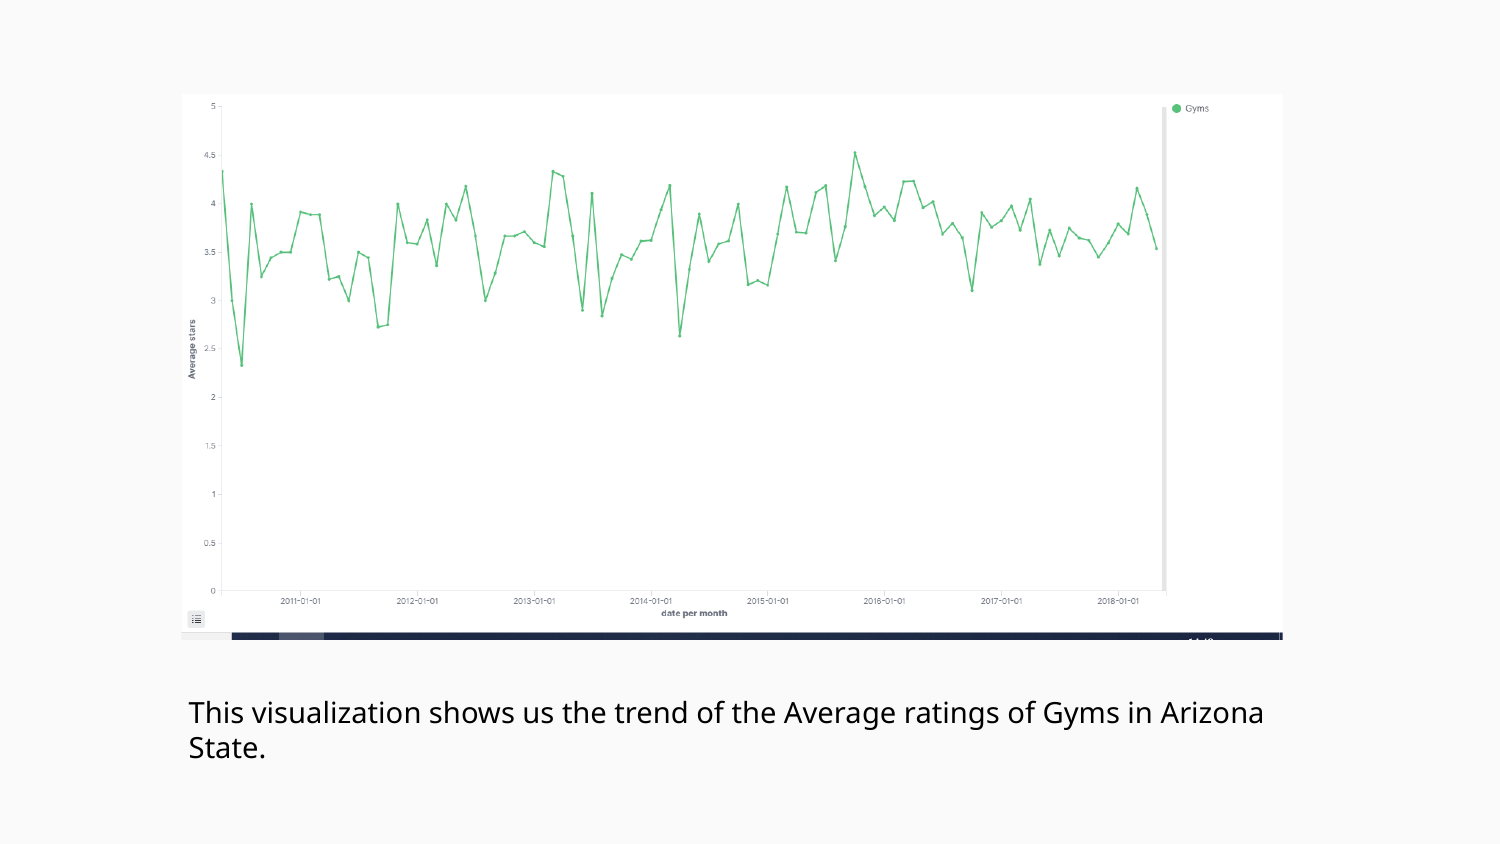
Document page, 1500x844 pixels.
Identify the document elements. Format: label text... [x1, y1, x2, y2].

text_box This visualization shows us the trend of the Average ratings of Gyms in Arizona State. [173, 678, 1291, 820]
picture [181, 93, 1283, 640]
